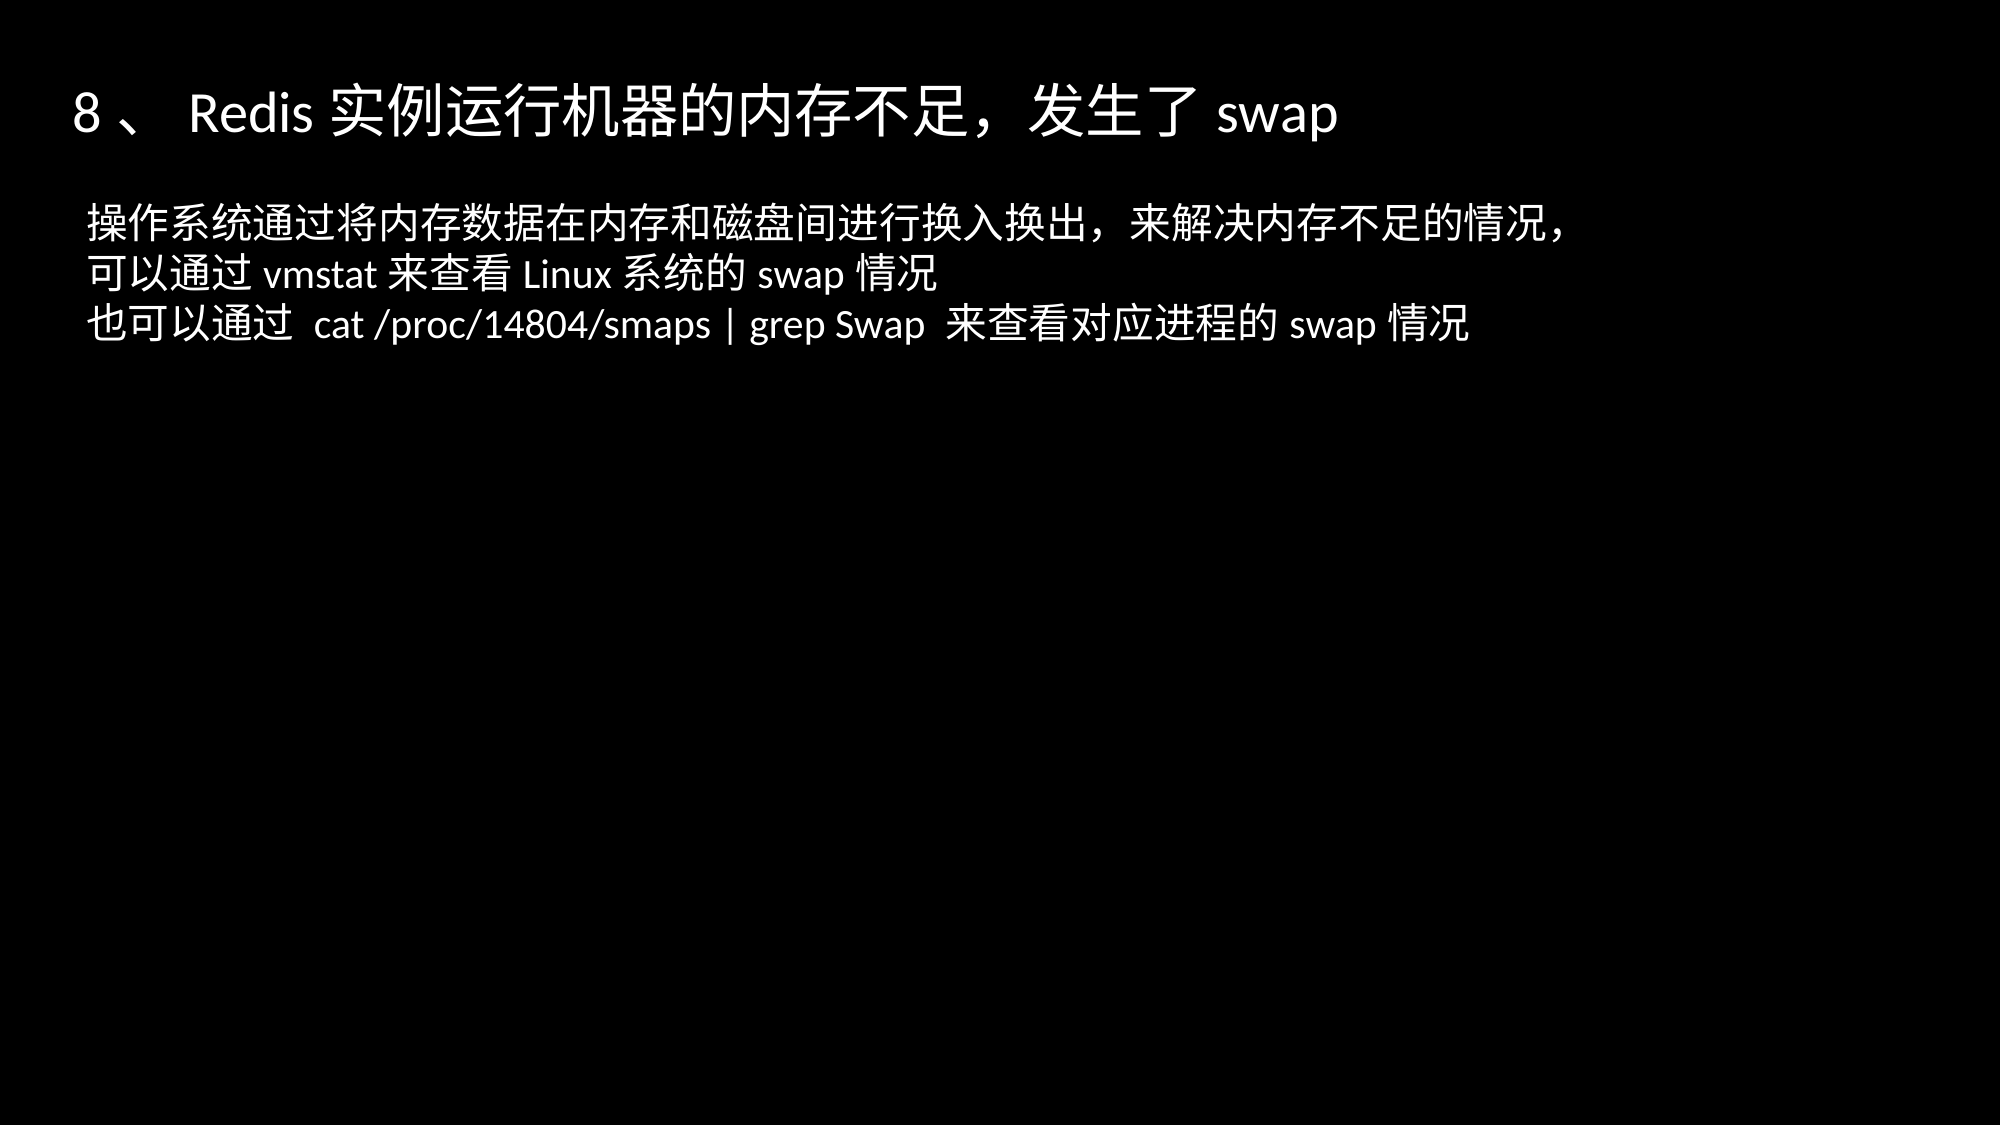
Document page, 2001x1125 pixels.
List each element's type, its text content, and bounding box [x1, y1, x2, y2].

text_box 8、Redis实例运行机器的内存不足，发生了swap [58, 66, 1448, 152]
text_box 操作系统通过将内存数据在内存和磁盘间进行换入换出，来解决内存不足的情况，可以通过vmstat来查看Linux系统的swap情况 也可以通过 cat /proc/14804/smaps | grep Swap 来查看对应进程的swap情况 [71, 189, 1586, 355]
